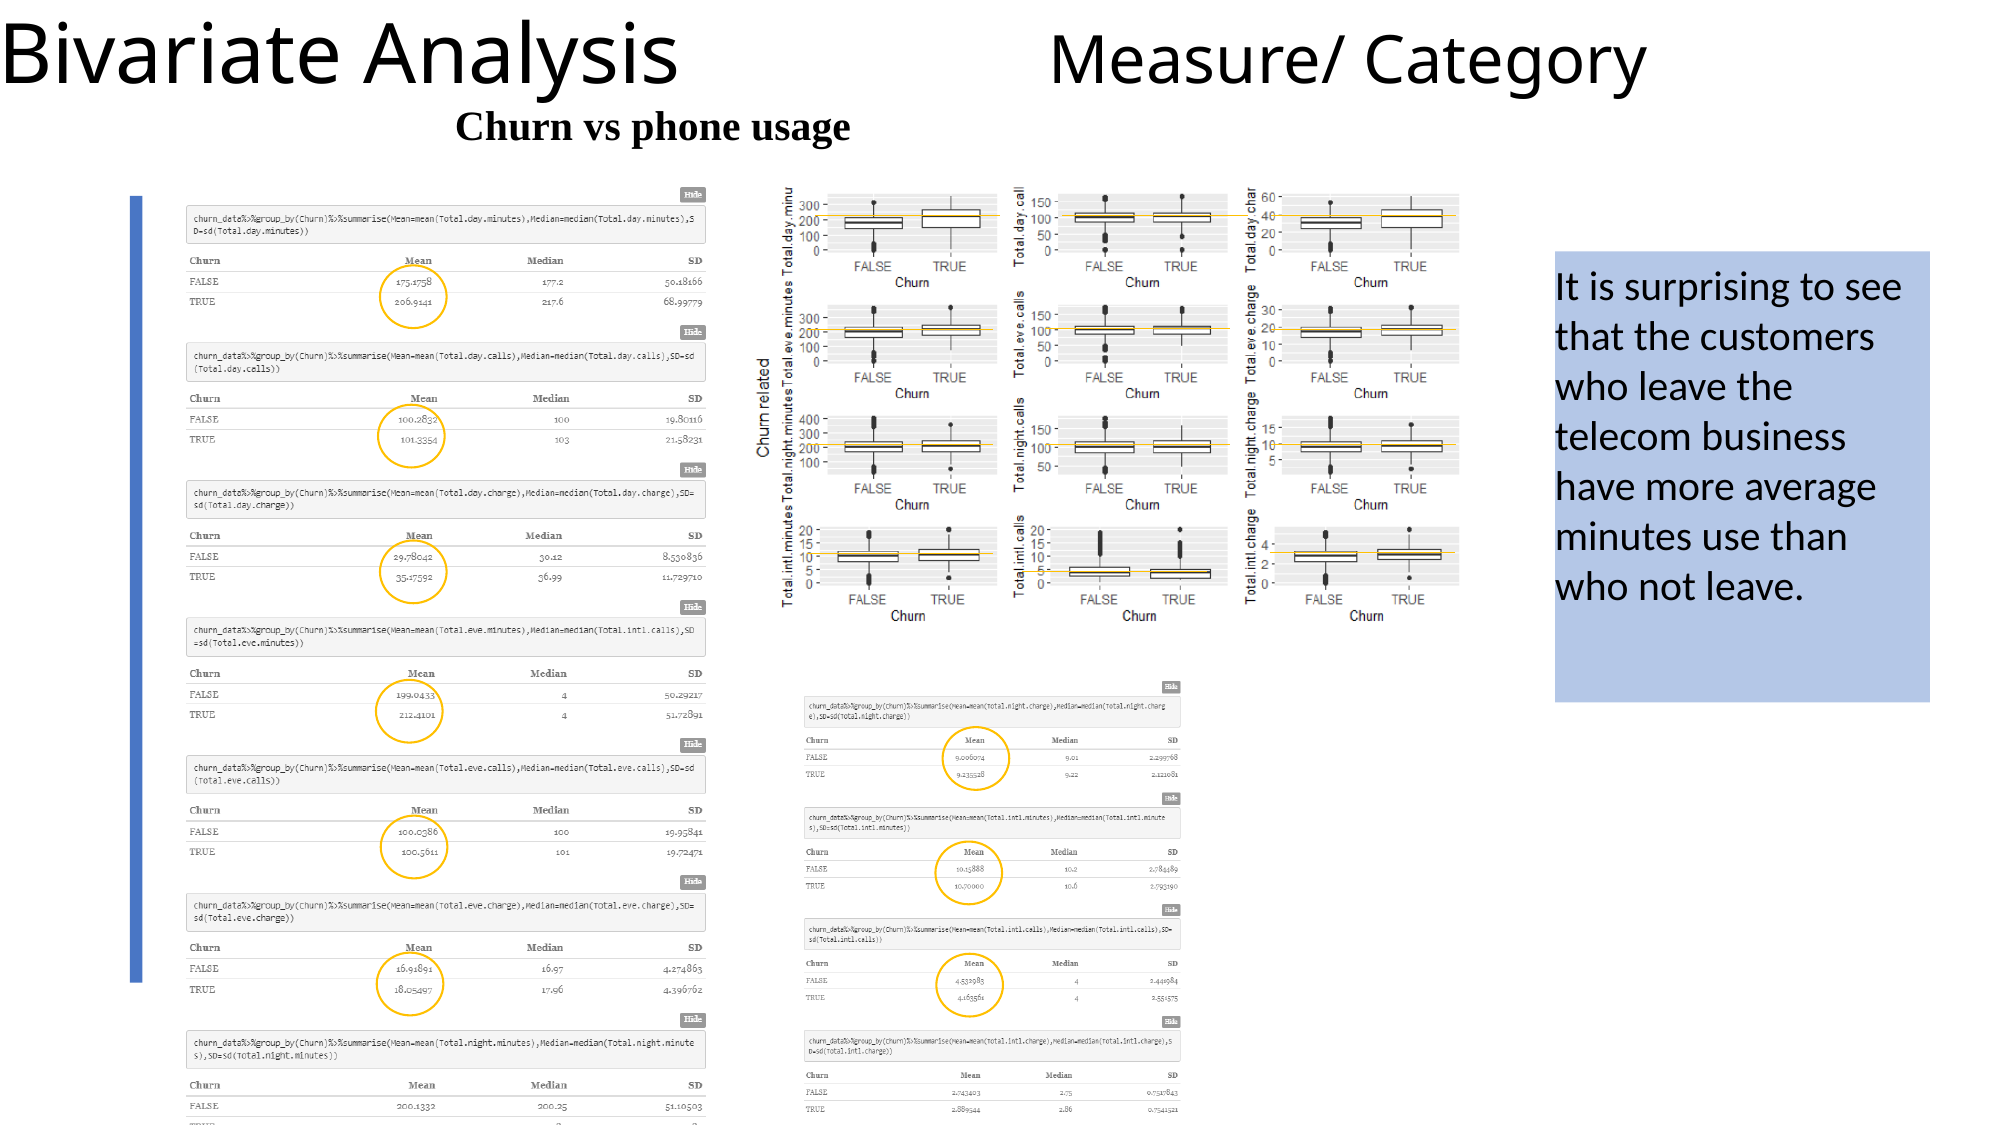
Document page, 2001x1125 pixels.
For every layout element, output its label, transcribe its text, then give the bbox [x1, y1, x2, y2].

picture [750, 174, 1503, 636]
list Churn vs phone usage [0, 109, 1339, 157]
list It is surprising to see that the customers who leave the telecom business have more average minutes use than who not leave. [1555, 251, 1930, 703]
text_box Bivariate Analysis Measure/ Category [0, 0, 1984, 109]
picture [792, 673, 1208, 1125]
picture [185, 187, 714, 1125]
